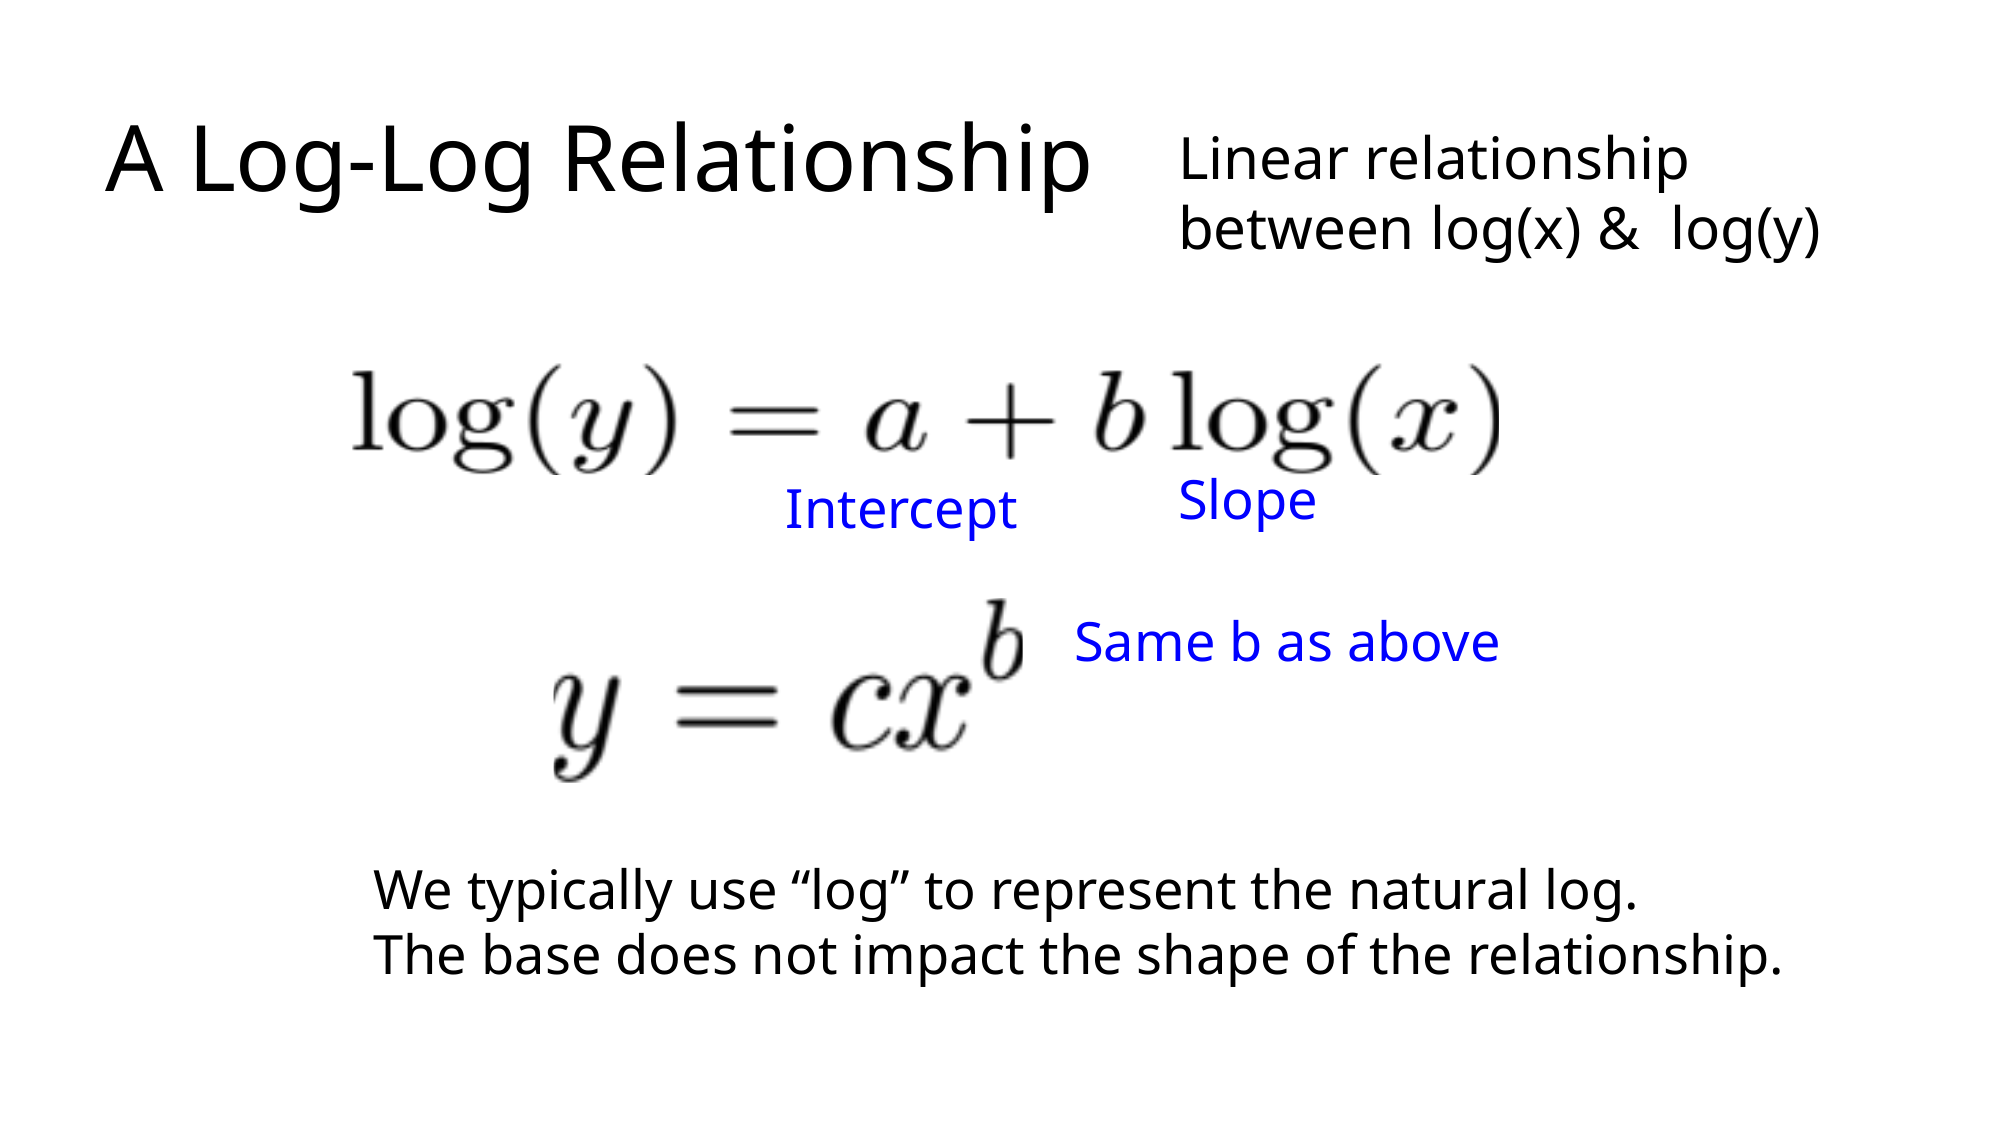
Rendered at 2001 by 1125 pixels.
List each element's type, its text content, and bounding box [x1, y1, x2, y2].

text_box Same b as above [1059, 600, 1569, 680]
picture [351, 362, 1500, 475]
text_box Intercept [771, 475, 1080, 547]
text_box Linear relationship between log(x) & log(y) [1163, 114, 1897, 269]
text_box We typically use “log” to represent the natural log. The base does not impact the shape of the relationship. [358, 848, 1801, 993]
picture [553, 598, 1023, 783]
text_box Slope [1163, 475, 1340, 538]
title A Log-Log Relationship [90, 52, 1863, 271]
